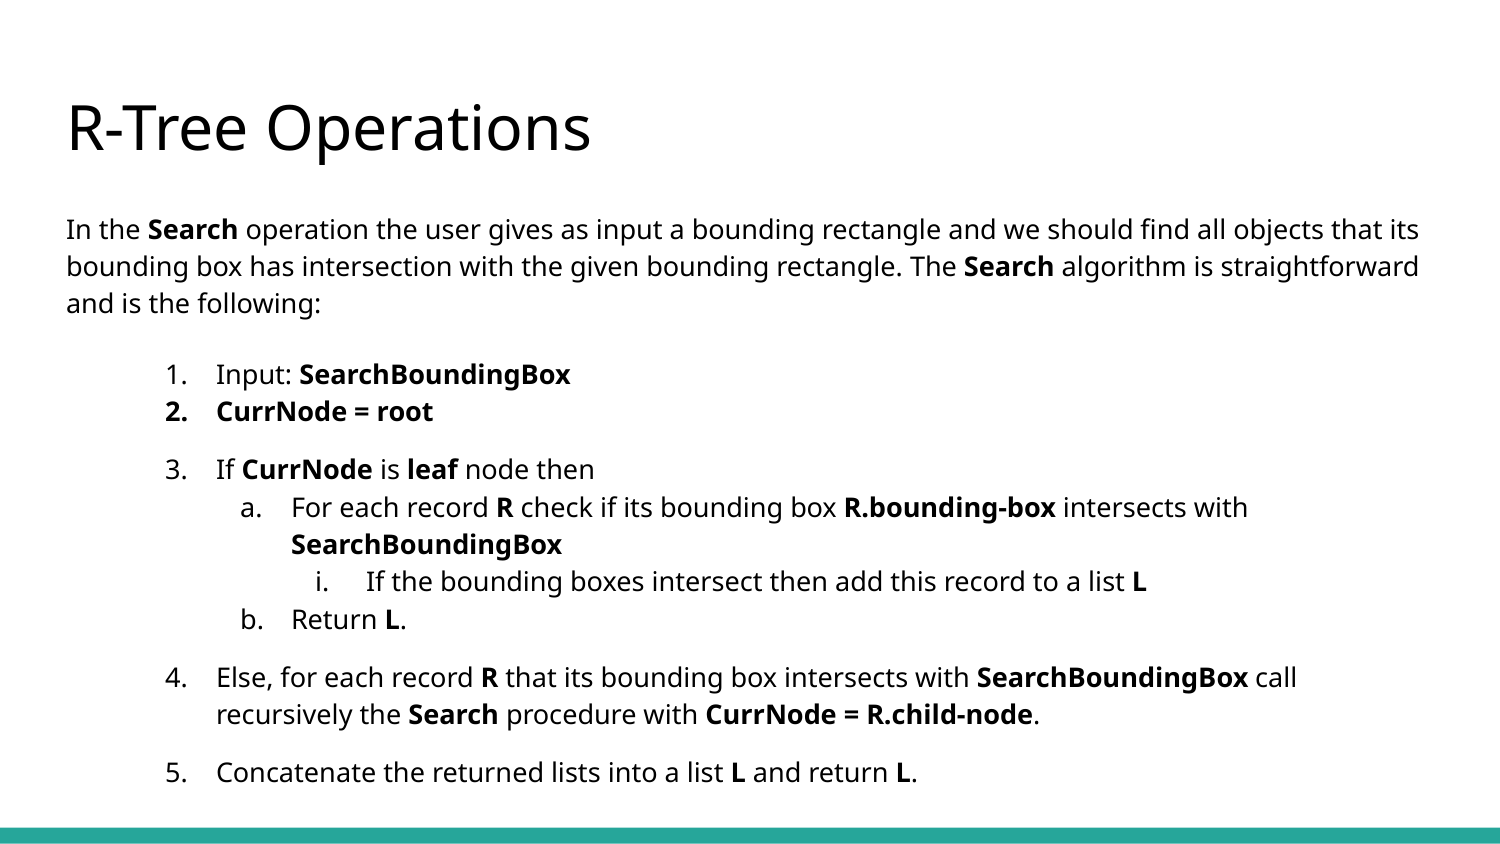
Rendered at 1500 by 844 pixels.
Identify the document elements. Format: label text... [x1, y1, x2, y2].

list In the Search operation the user gives as input a bounding rectangle and we should find all objects that its bounding box has intersection with the given bounding rectangle. The Search algorithm is straightforward and is the following: Input: SearchBoundingBox CurrNode = root If CurrNode is leaf node then For each record R check if its bounding box R.bounding-box intersects with SearchBoundingBox If the bounding boxes intersect then add this record to a list L Return L. Else, for each record R that its bounding box intersects with SearchBoundingBox call recursively the Search procedure with CurrNode = R.child-node. Concatenate the returned lists into a list L and return L. [51, 192, 1449, 750]
title R-Tree Operations [51, 72, 1449, 174]
